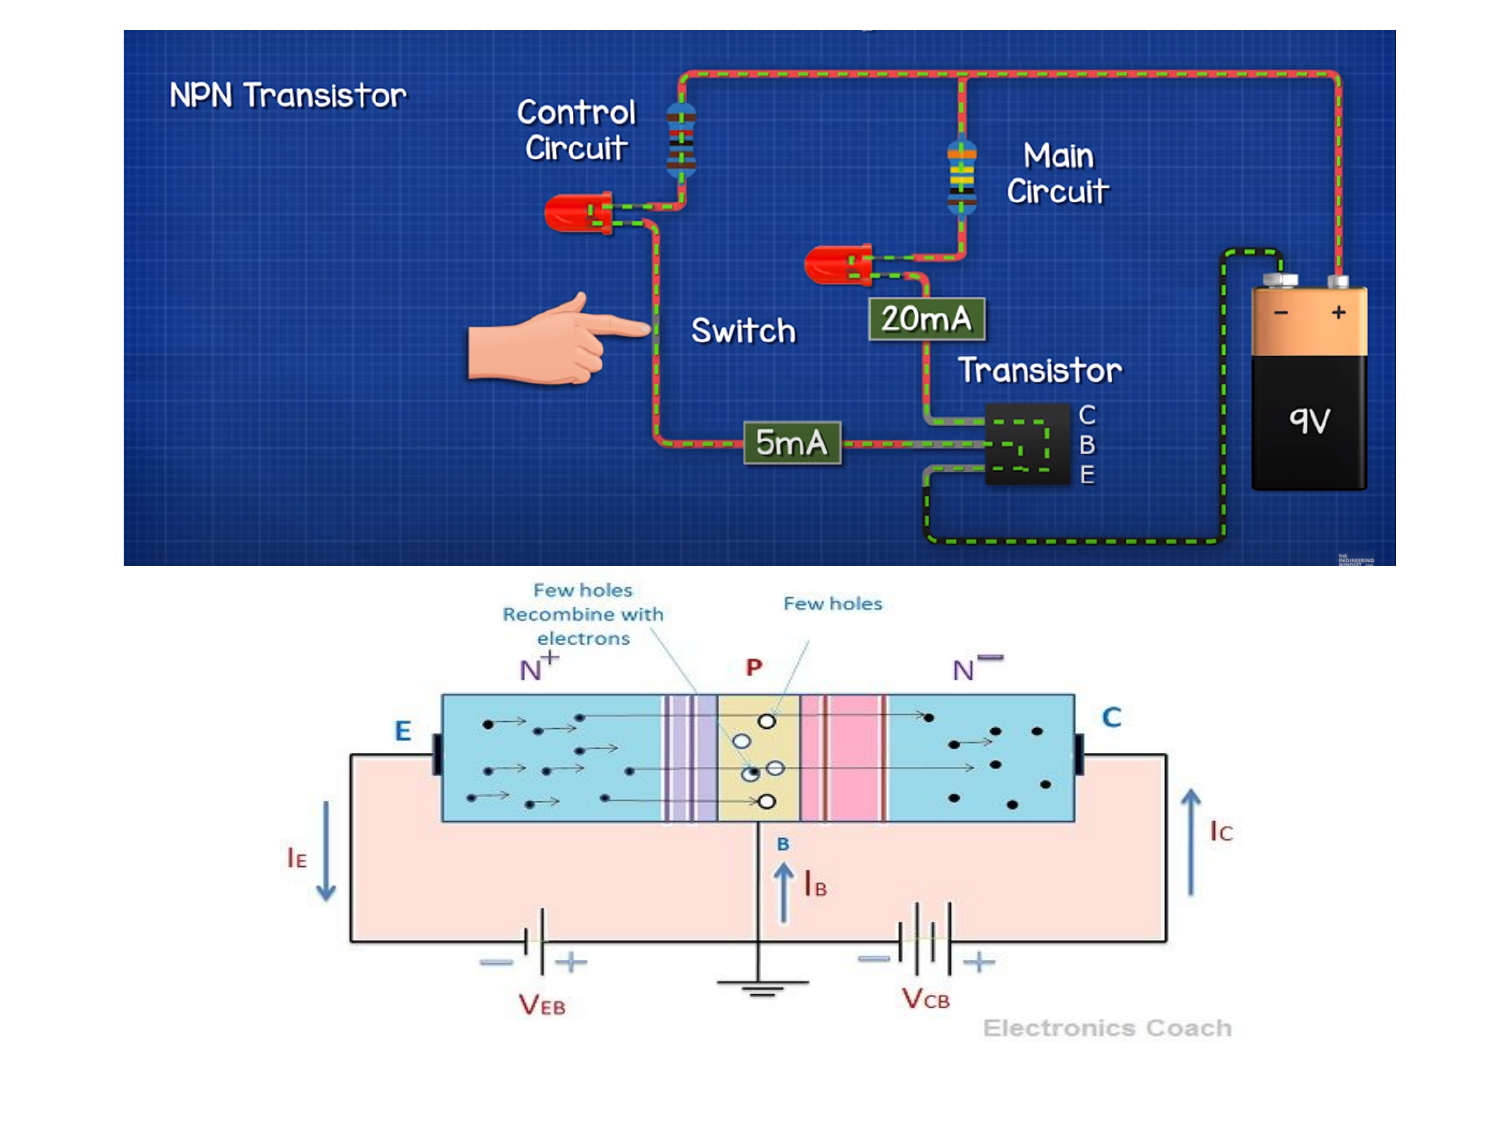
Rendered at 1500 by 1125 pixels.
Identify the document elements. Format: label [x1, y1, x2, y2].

picture [123, 30, 1399, 567]
picture [280, 569, 1243, 1042]
